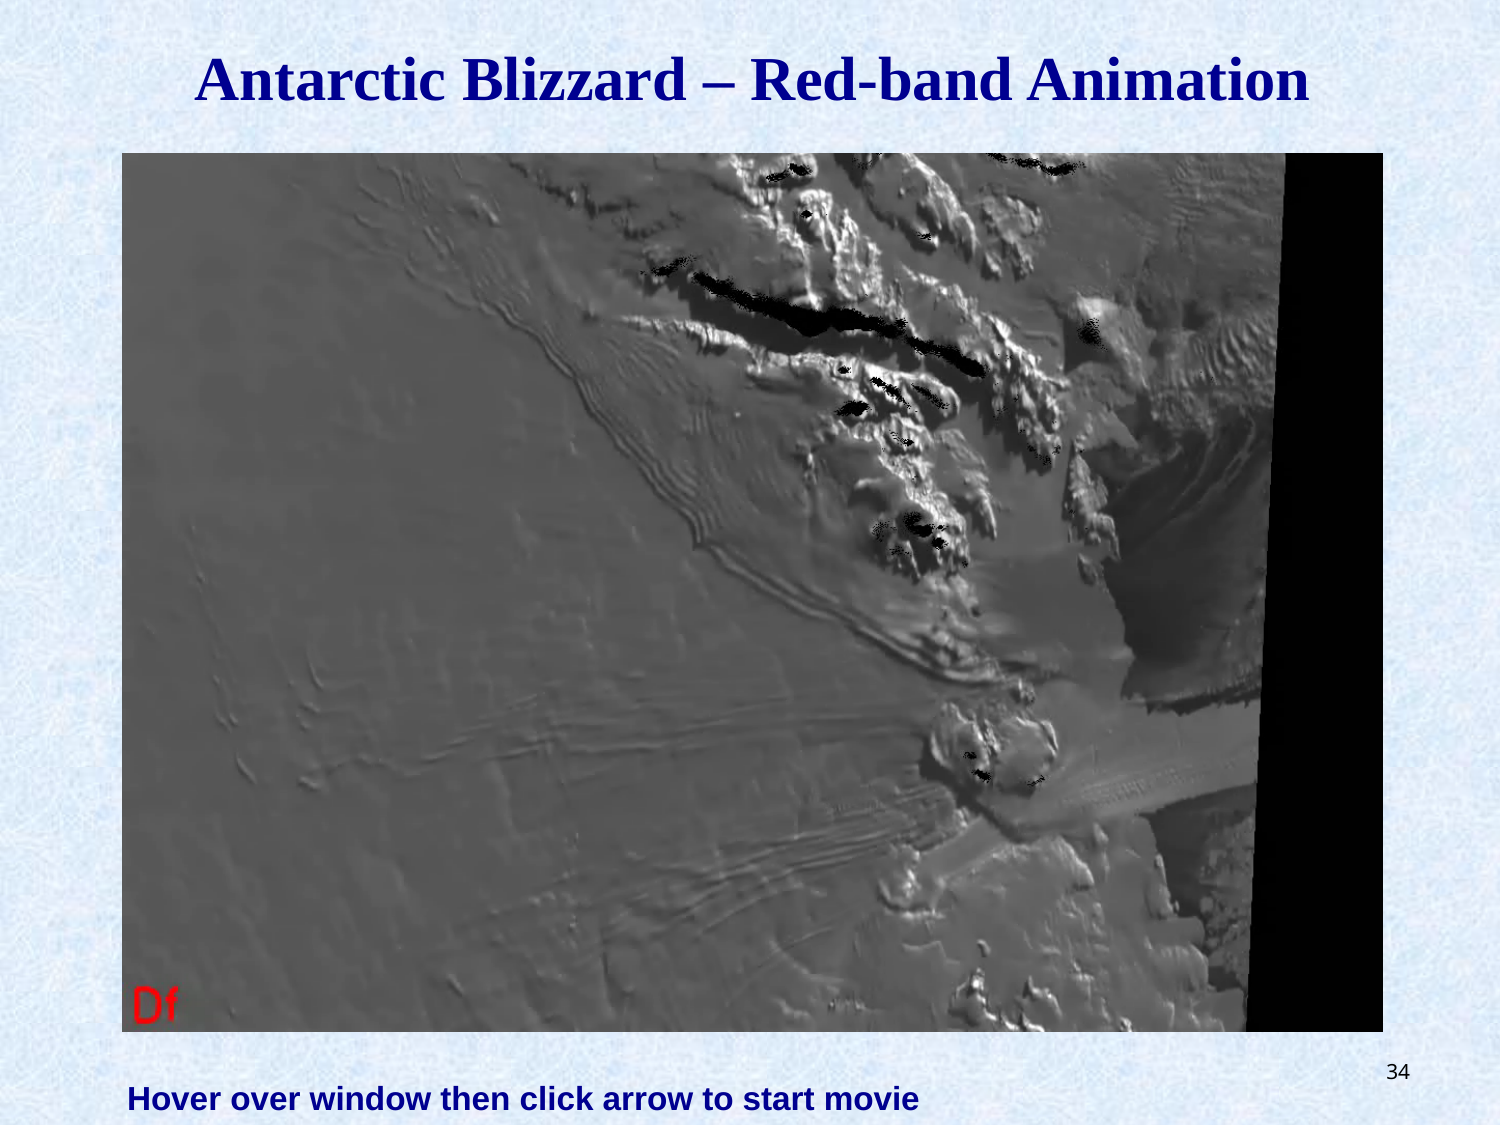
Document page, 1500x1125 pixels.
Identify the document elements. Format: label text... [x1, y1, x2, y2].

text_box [121, 152, 1384, 1033]
text_box Hover over window then click arrow to start movie [106, 1069, 942, 1125]
slide_number 26 [0, 0, 1500, 1125]
title Antarctic Blizzard – Red-band Animation [68, 35, 1438, 116]
slide_number 34 [1074, 1042, 1425, 1103]
